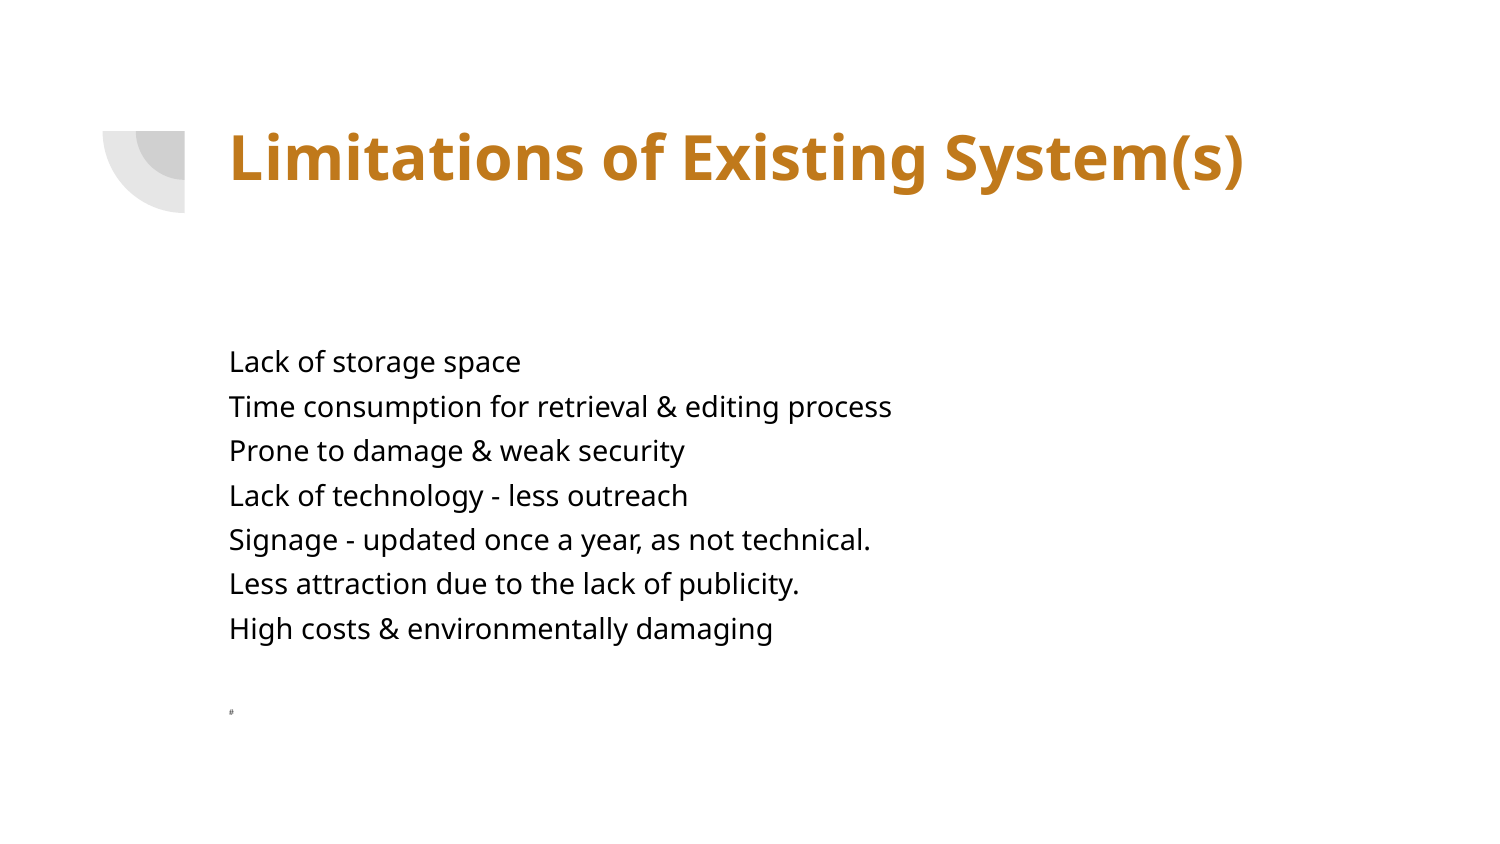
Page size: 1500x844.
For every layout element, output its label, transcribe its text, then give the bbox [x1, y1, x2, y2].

list Lack of storage space Time consumption for retrieval & editing process Prone to damage & weak security Lack of technology - less outreach Signage - updated once a year, as not technical. Less attraction due to the lack of publicity. High costs & environmentally damaging # [213, 326, 1368, 744]
title Limitations of Existing System(s) [213, 98, 1368, 263]
